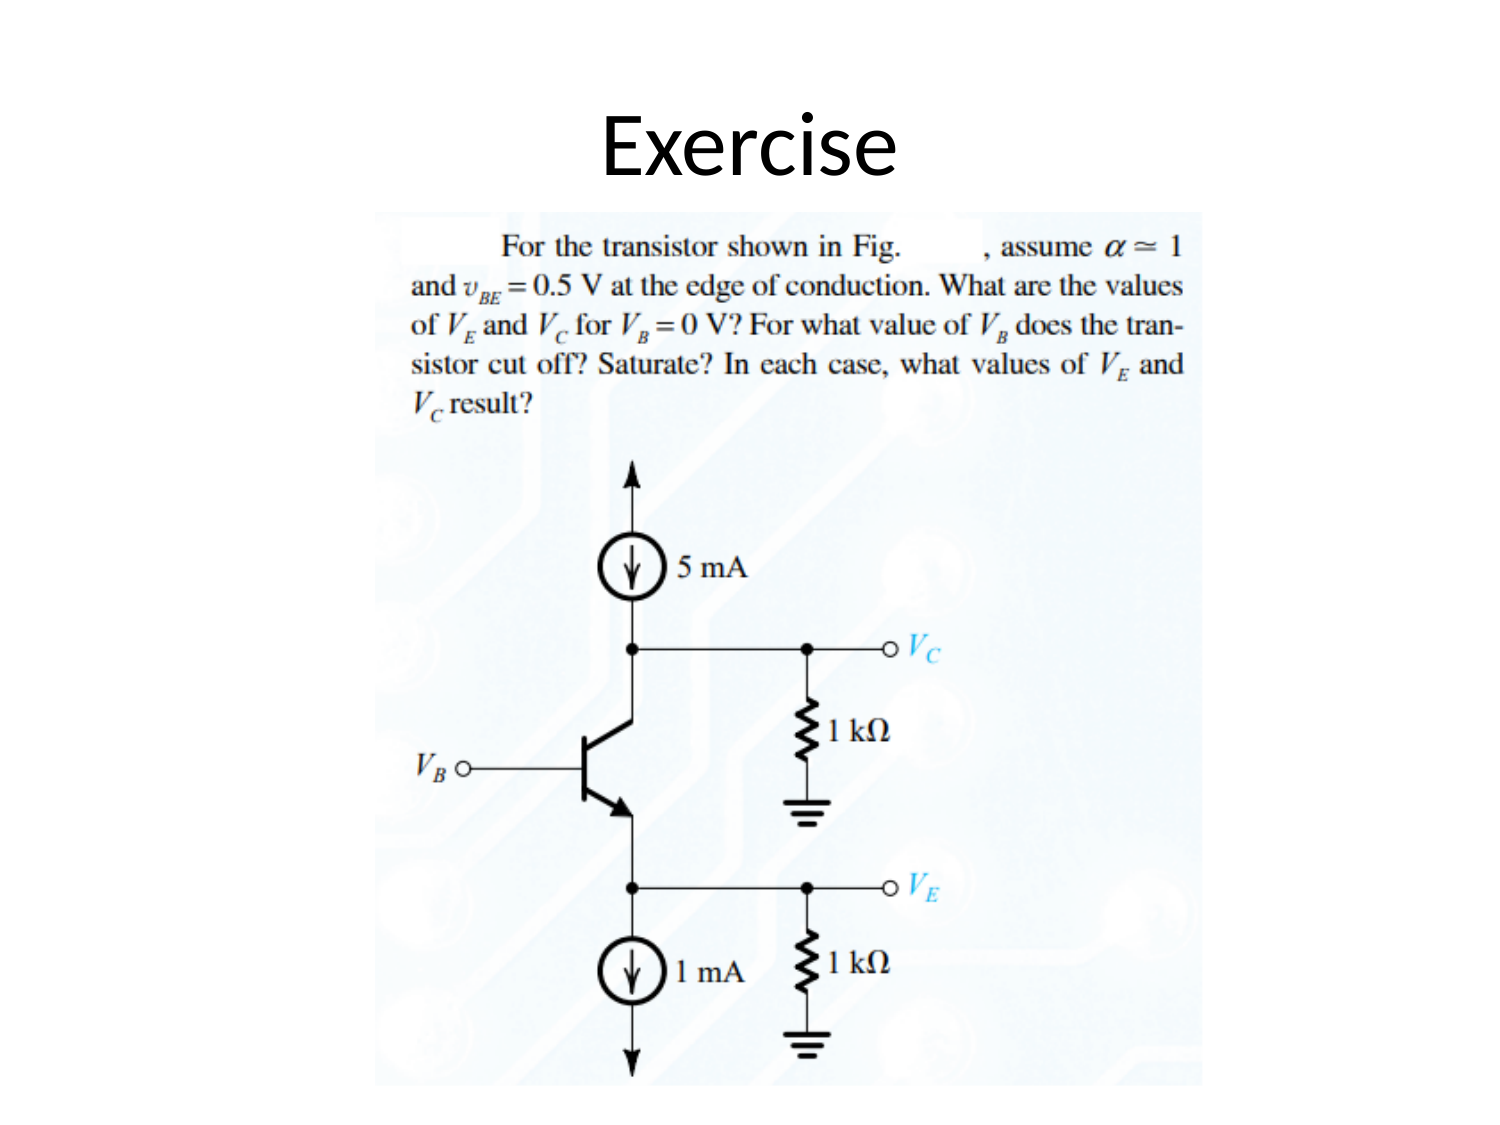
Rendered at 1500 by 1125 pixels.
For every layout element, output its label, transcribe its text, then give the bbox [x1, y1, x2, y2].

title Exercise [75, 45, 1425, 233]
picture [374, 212, 1388, 1119]
